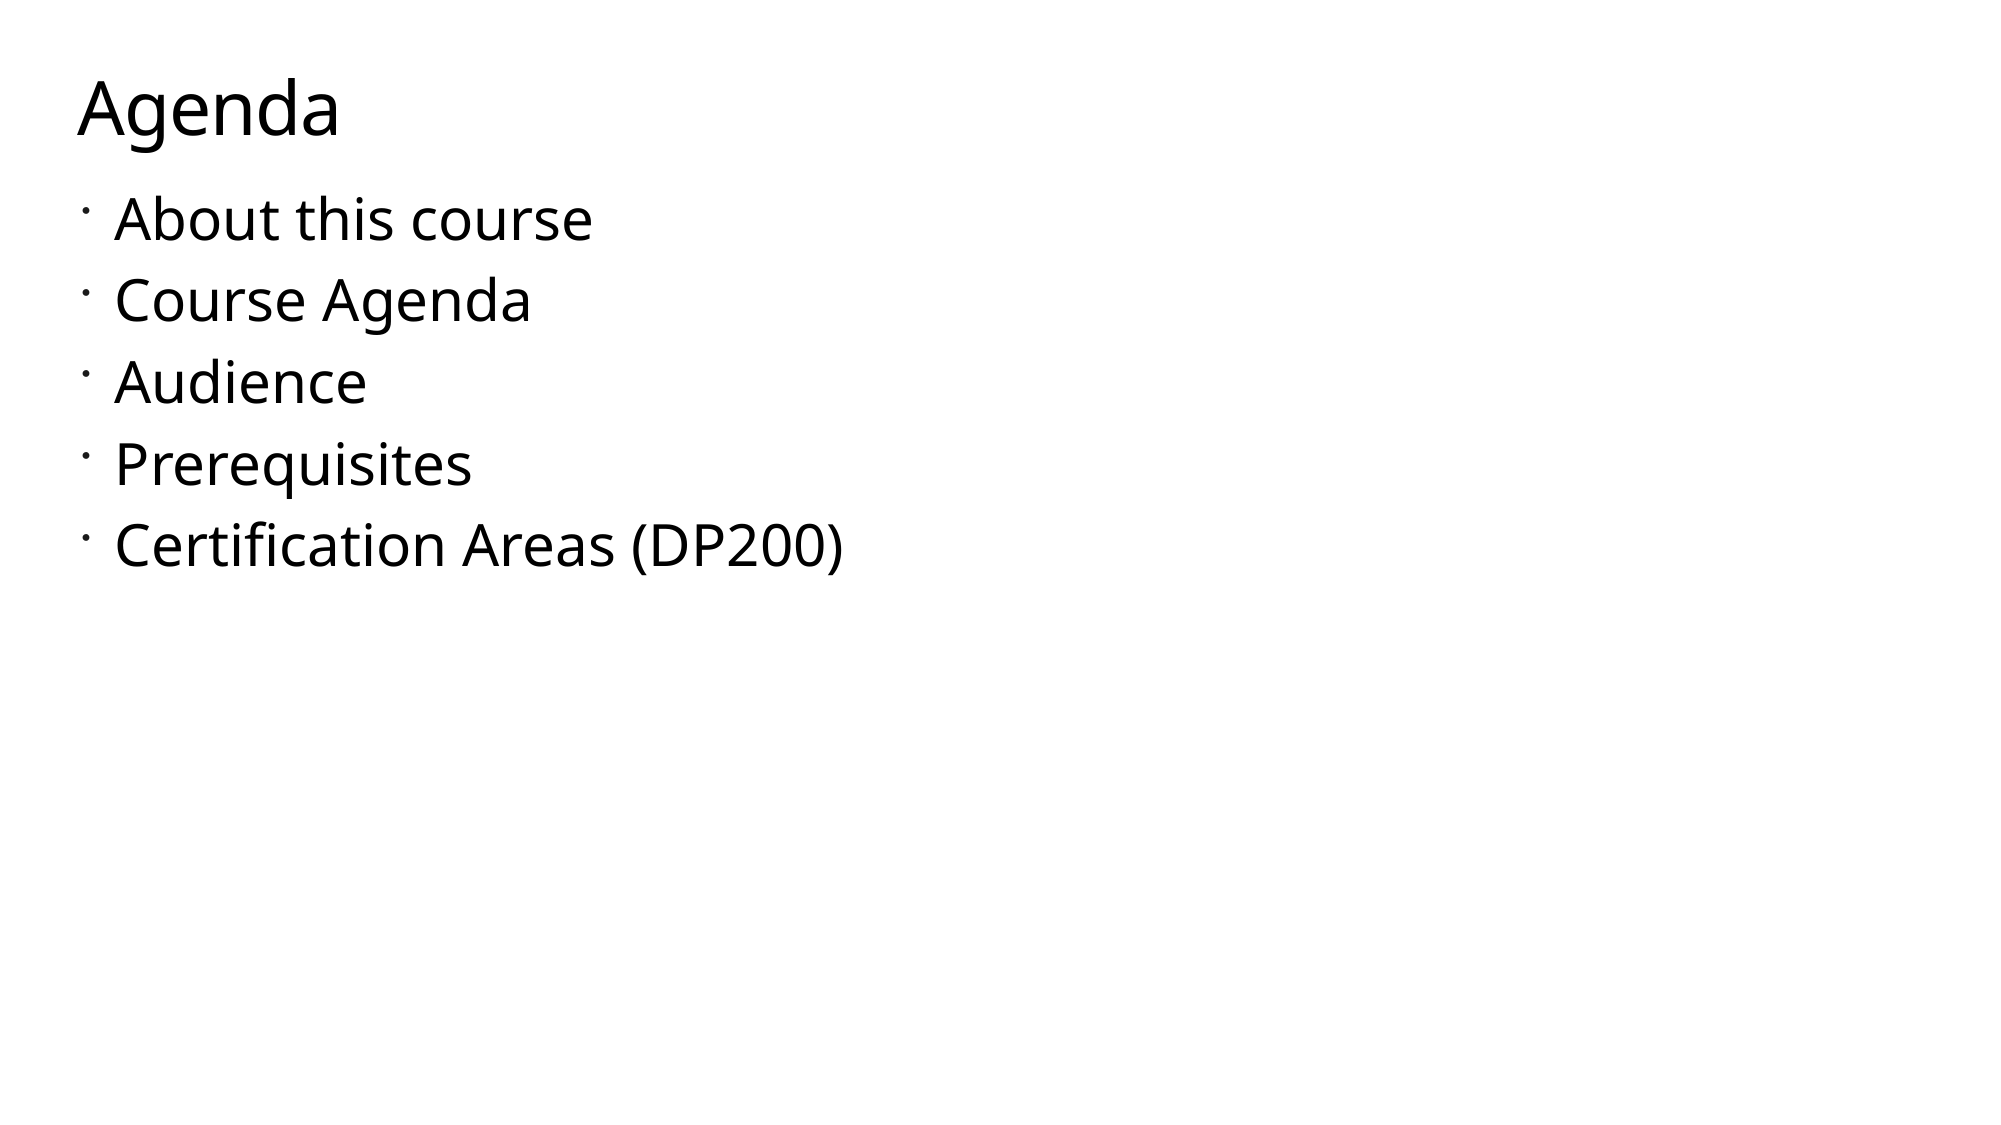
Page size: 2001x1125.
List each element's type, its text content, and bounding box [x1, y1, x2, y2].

title Agenda [77, 60, 1885, 152]
list About this course Course Agenda Audience Prerequisites Certification Areas (DP200) [77, 181, 1885, 592]
